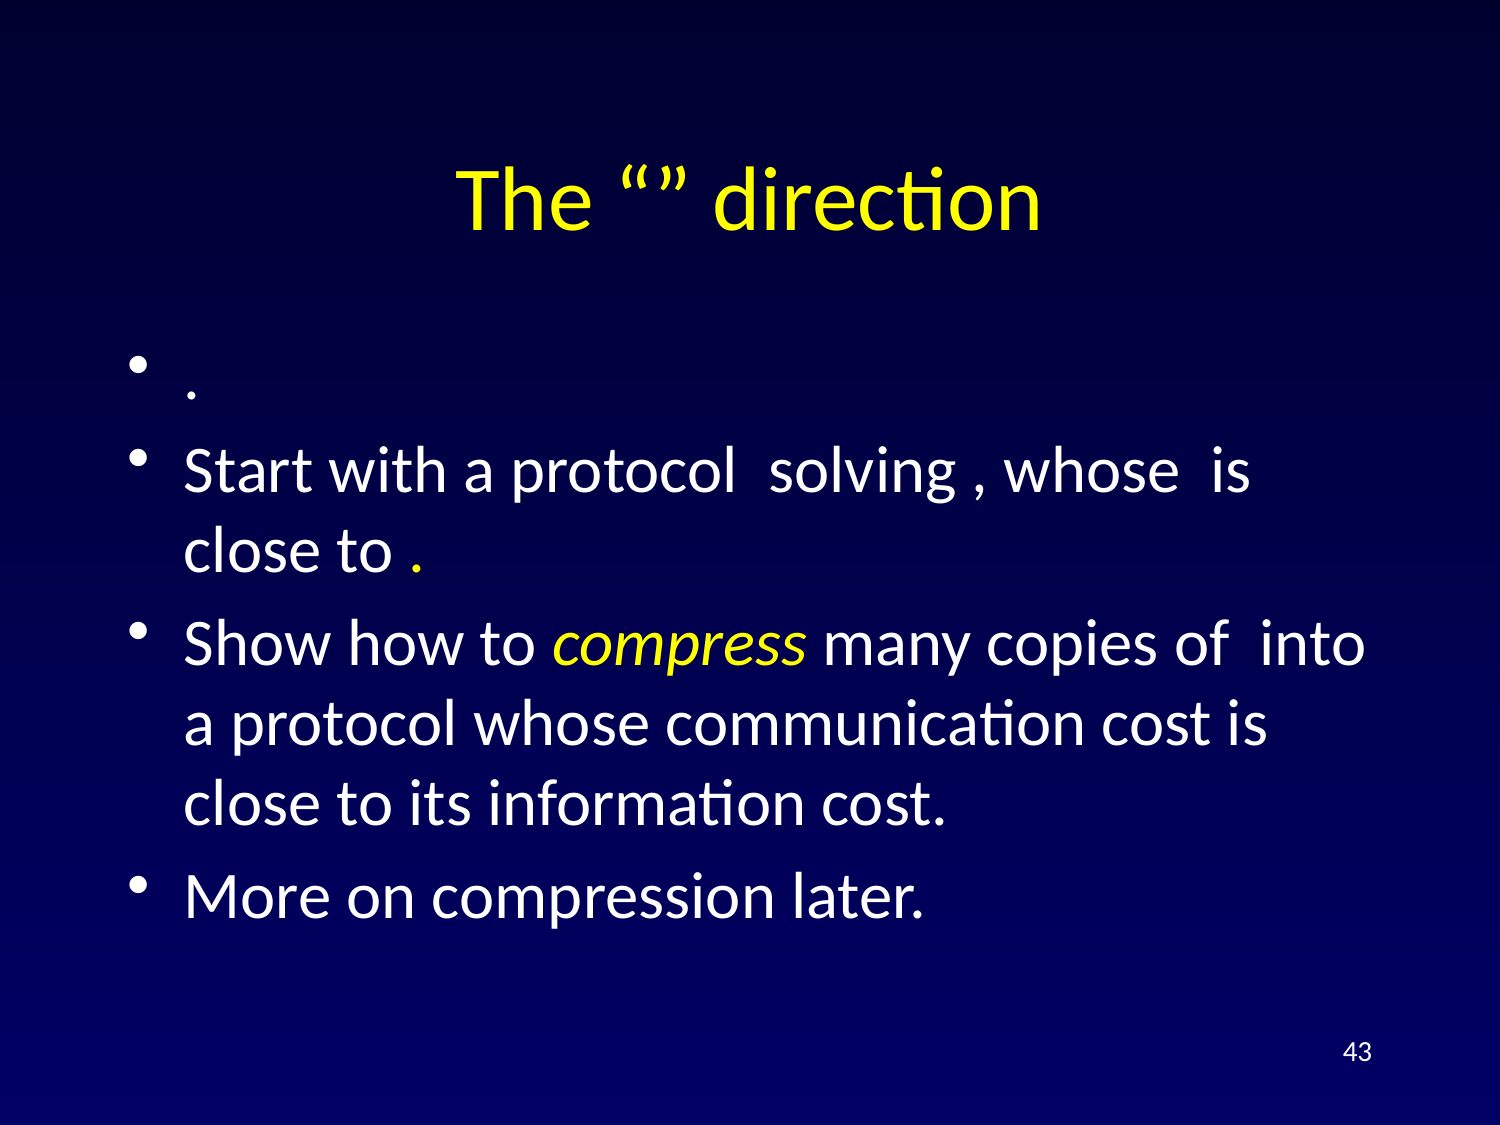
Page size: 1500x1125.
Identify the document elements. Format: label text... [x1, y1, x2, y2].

slide_number 43 [1074, 1024, 1388, 1101]
